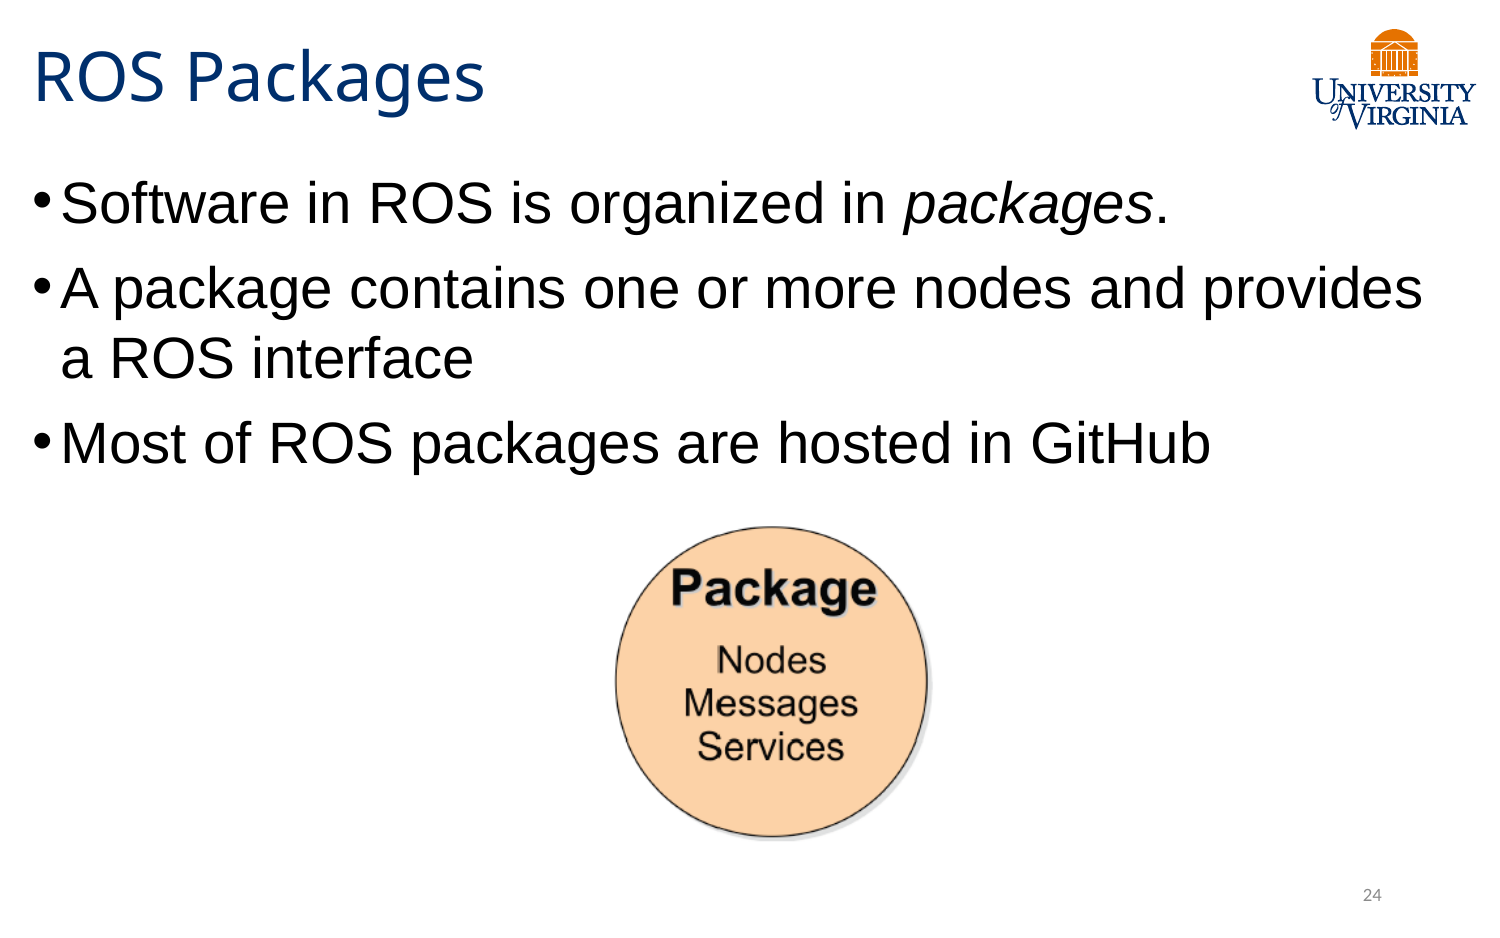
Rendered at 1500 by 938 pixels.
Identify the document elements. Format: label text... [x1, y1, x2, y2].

title ROS Packages [17, 14, 1297, 145]
list Software in ROS is organized in packages. A package contains one or more nodes and provides a ROS interface Most of ROS packages are hosted in GitHub [17, 157, 1483, 845]
slide_number 24 [1059, 868, 1397, 919]
picture [562, 499, 967, 857]
